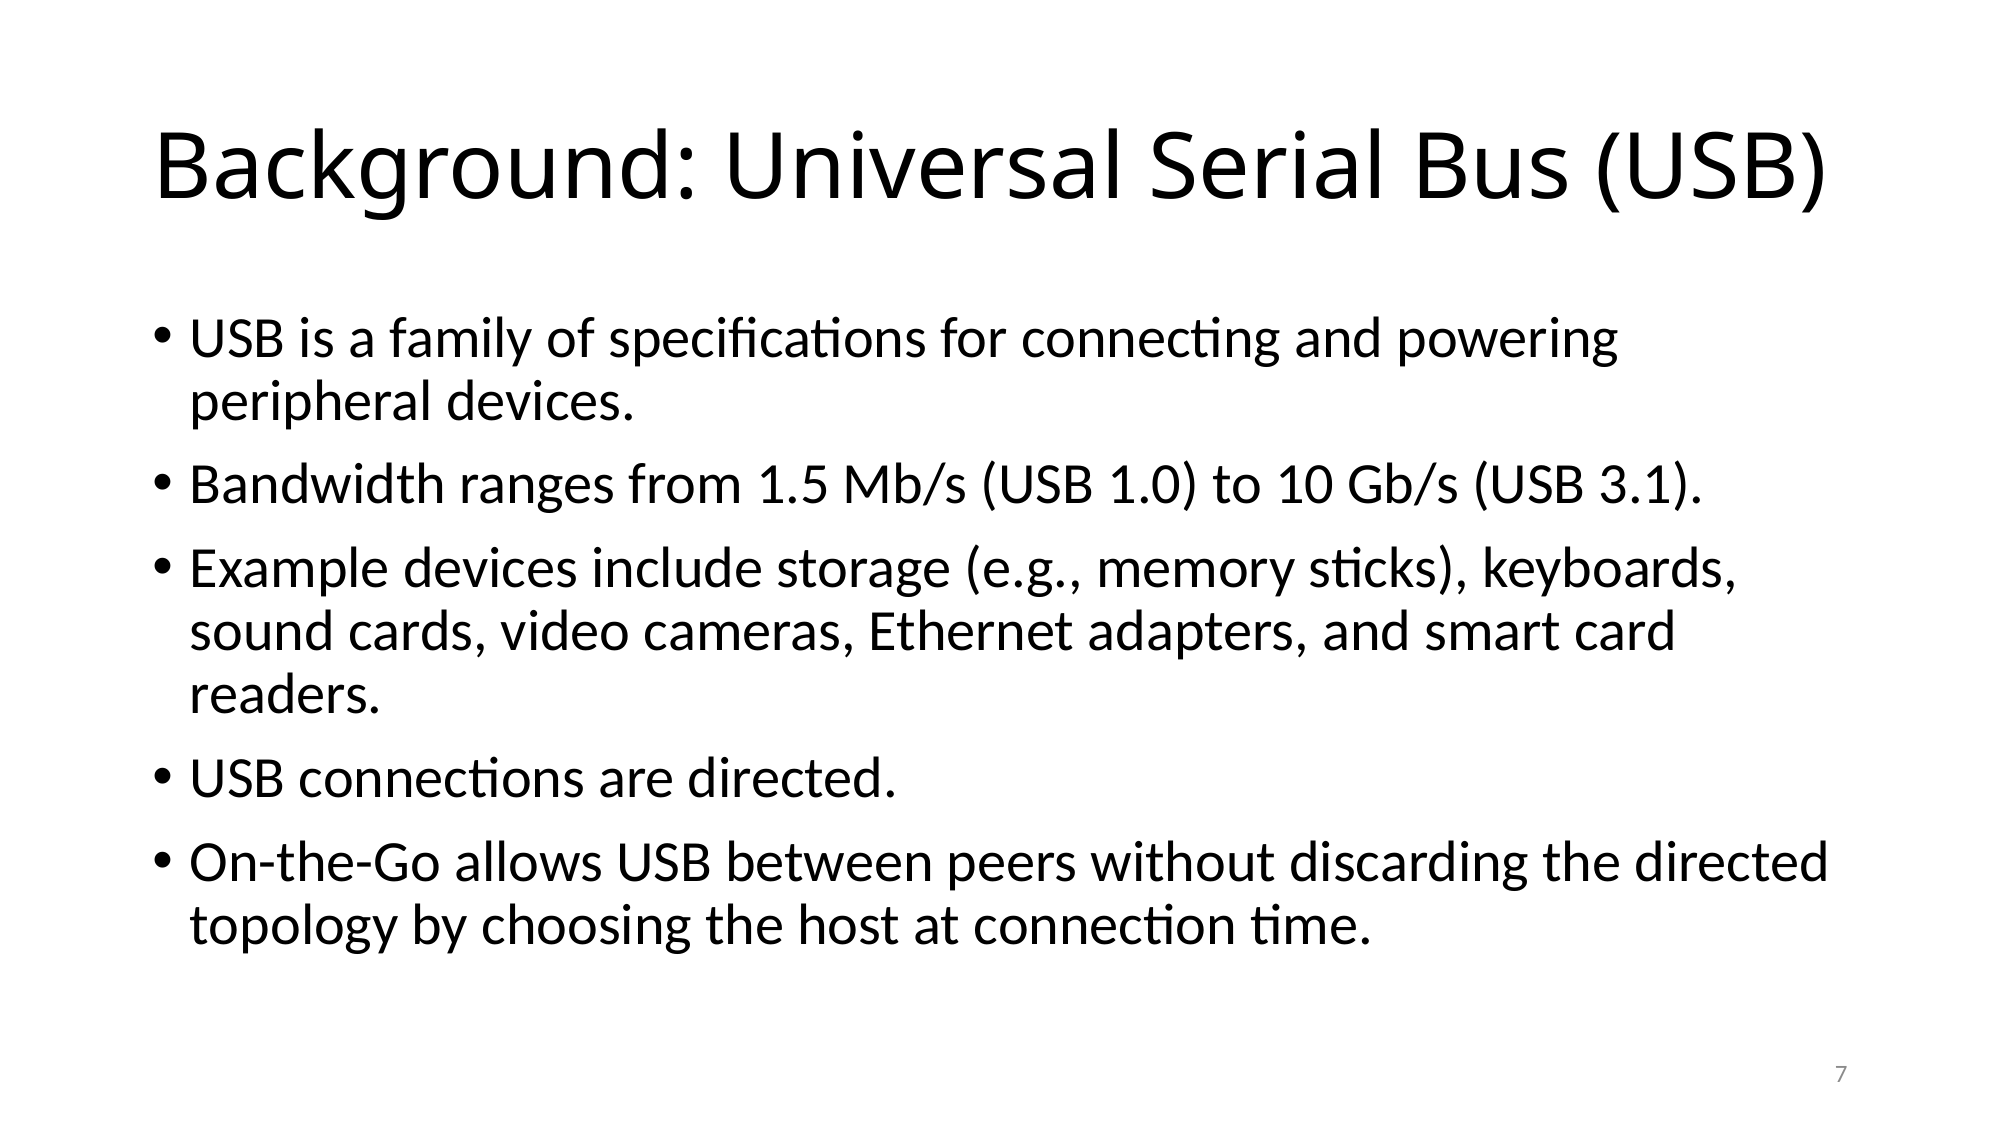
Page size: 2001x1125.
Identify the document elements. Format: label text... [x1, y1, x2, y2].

list USB is a family of specifications for connecting and powering peripheral devices. Bandwidth ranges from 1.5 Mb/s (USB 1.0) to 10 Gb/s (USB 3.1). Example devices include storage (e.g., memory sticks), keyboards, sound cards, video cameras, Ethernet adapters, and smart card readers. USB connections are directed. On-the-Go allows USB between peers without discarding the directed topology by choosing the host at connection time. [137, 299, 1863, 1014]
title Background: Universal Serial Bus (USB) [137, 59, 1863, 278]
slide_number 7 [1412, 1042, 1863, 1103]
